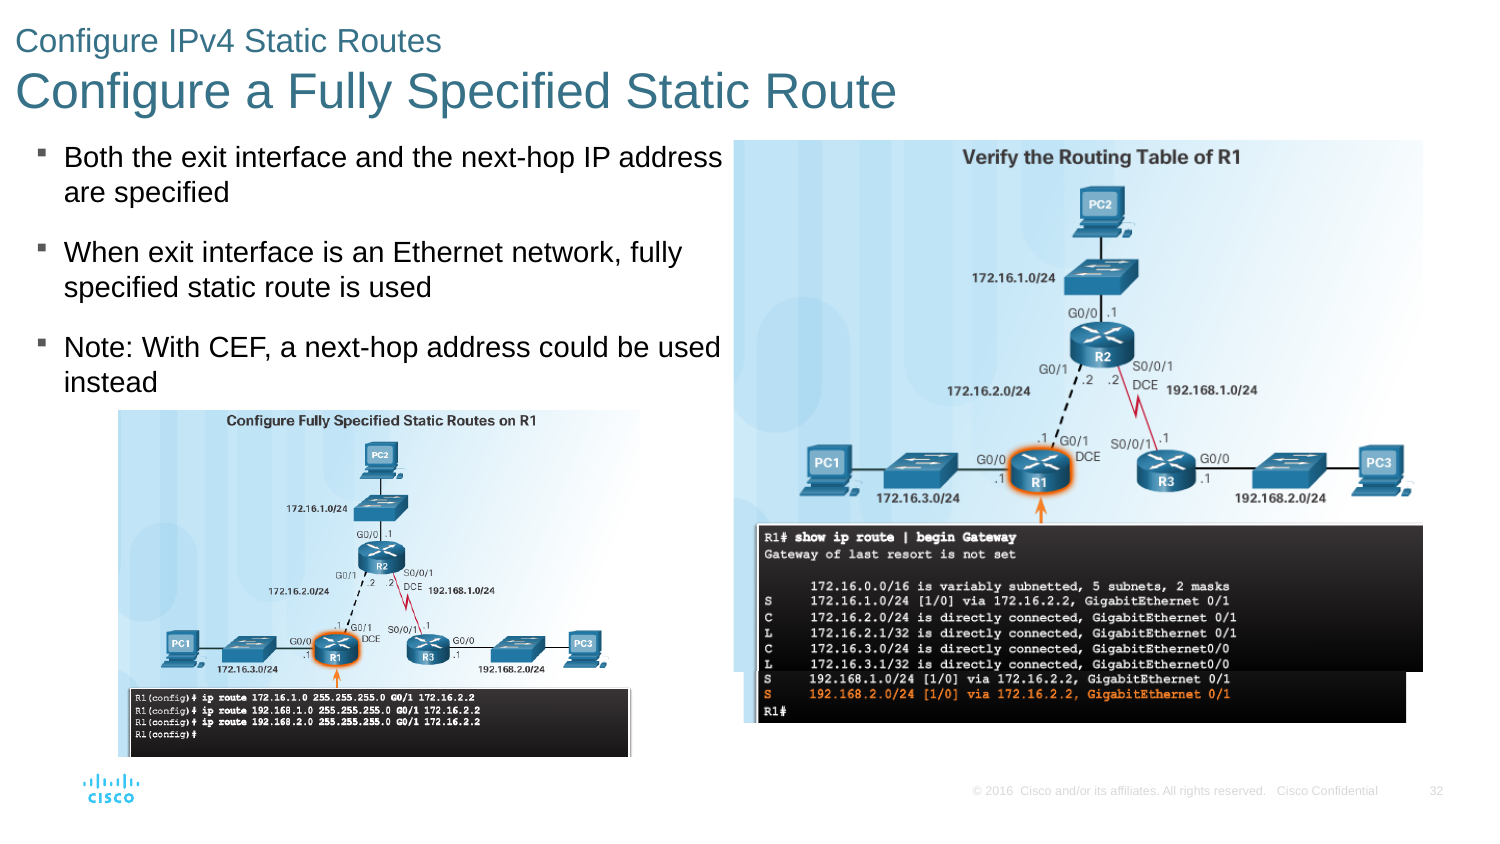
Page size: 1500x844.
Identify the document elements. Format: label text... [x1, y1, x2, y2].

title Configure IPv4 Static Routes Configure a Fully Specified Static Route [0, 6, 1500, 131]
list Both the exit interface and the next-hop IP address are specified When exit interface is an Ethernet network, fully specified static route is used Note: With CEF, a next-hop address could be used instead [20, 131, 763, 411]
picture [117, 410, 640, 757]
picture [733, 140, 1424, 724]
